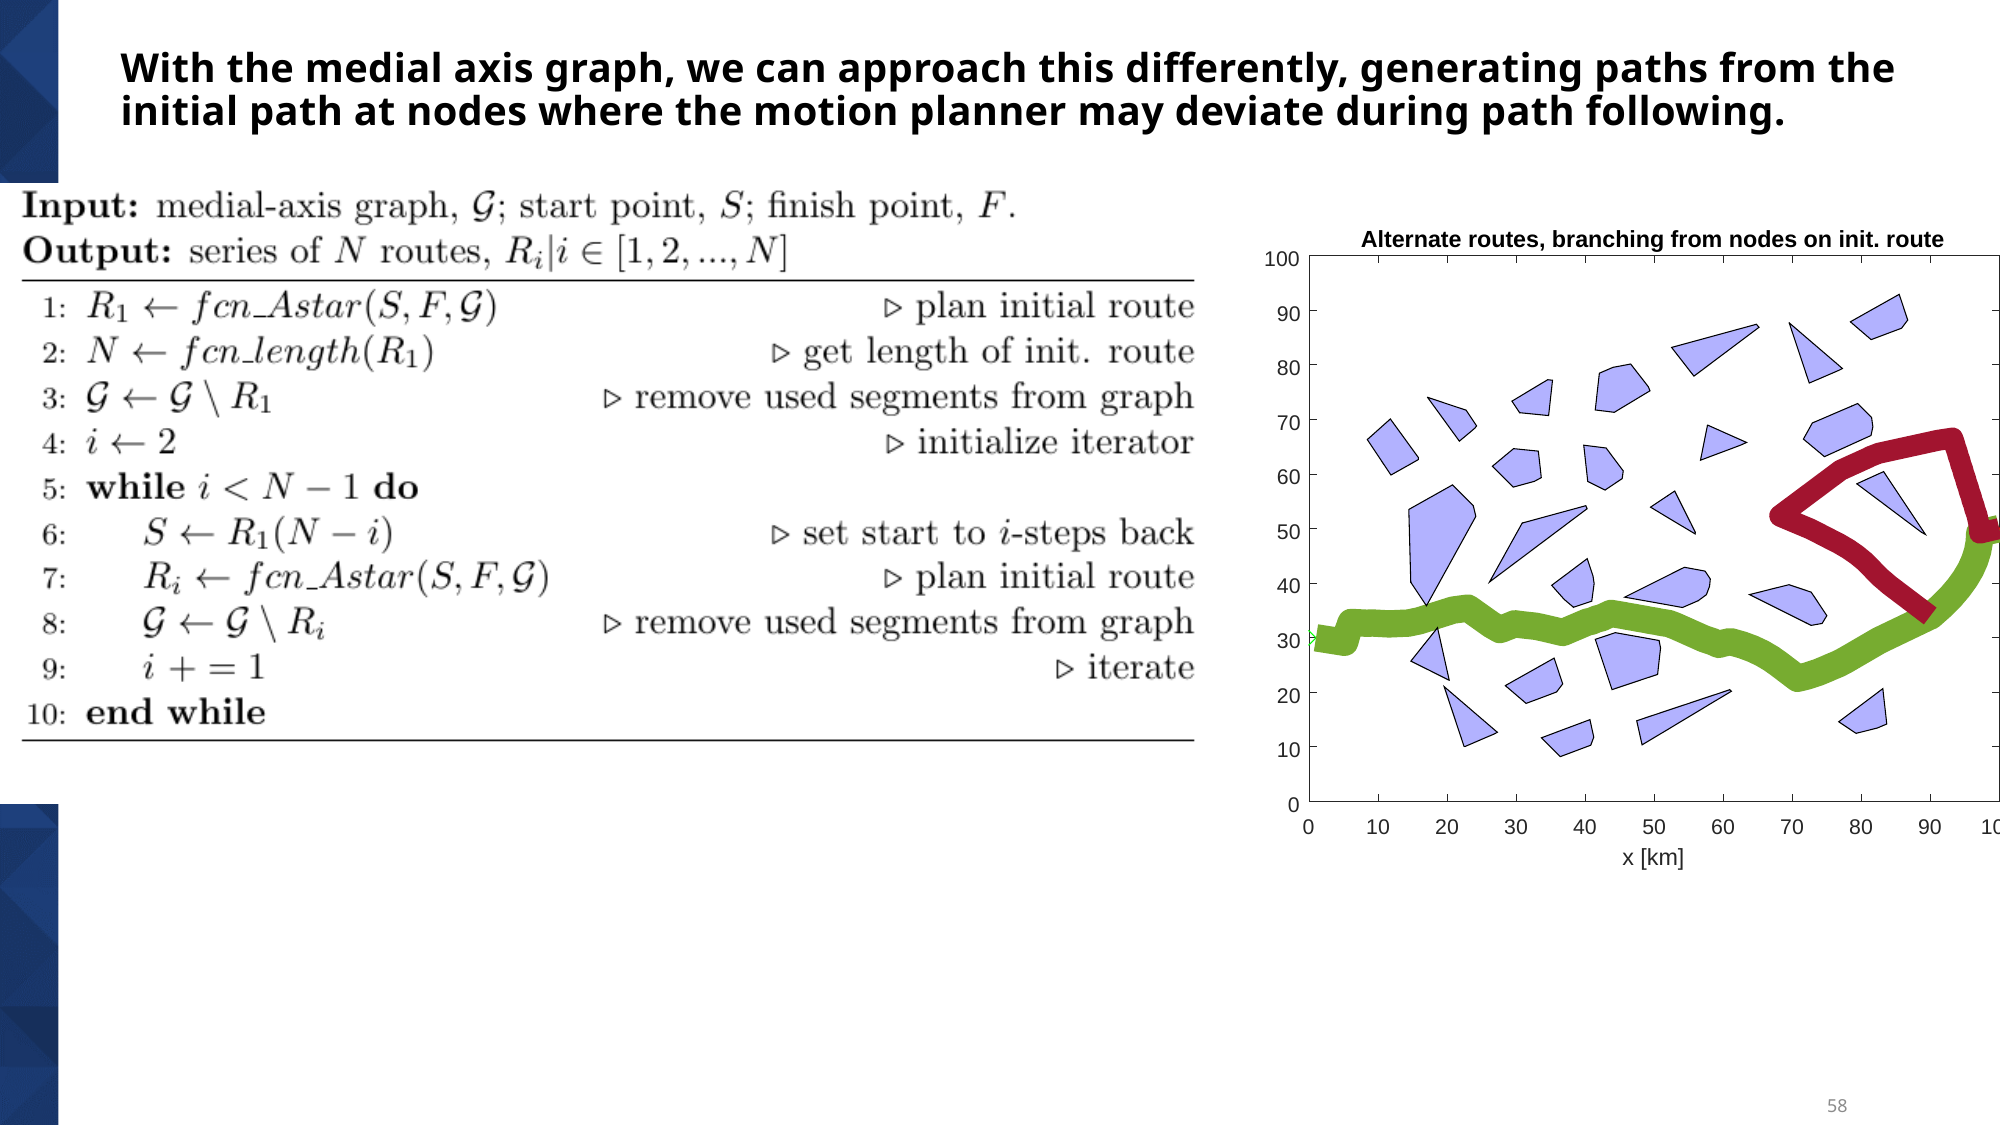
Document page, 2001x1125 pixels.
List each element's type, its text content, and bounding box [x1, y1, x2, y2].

picture [0, 0, 2001, 1125]
slide_number 58 [1412, 1087, 1863, 1125]
title With the medial axis graph, we can approach this differently, generating paths from the initial path at nodes where the motion planner may deviate during path following. [105, 13, 1972, 142]
